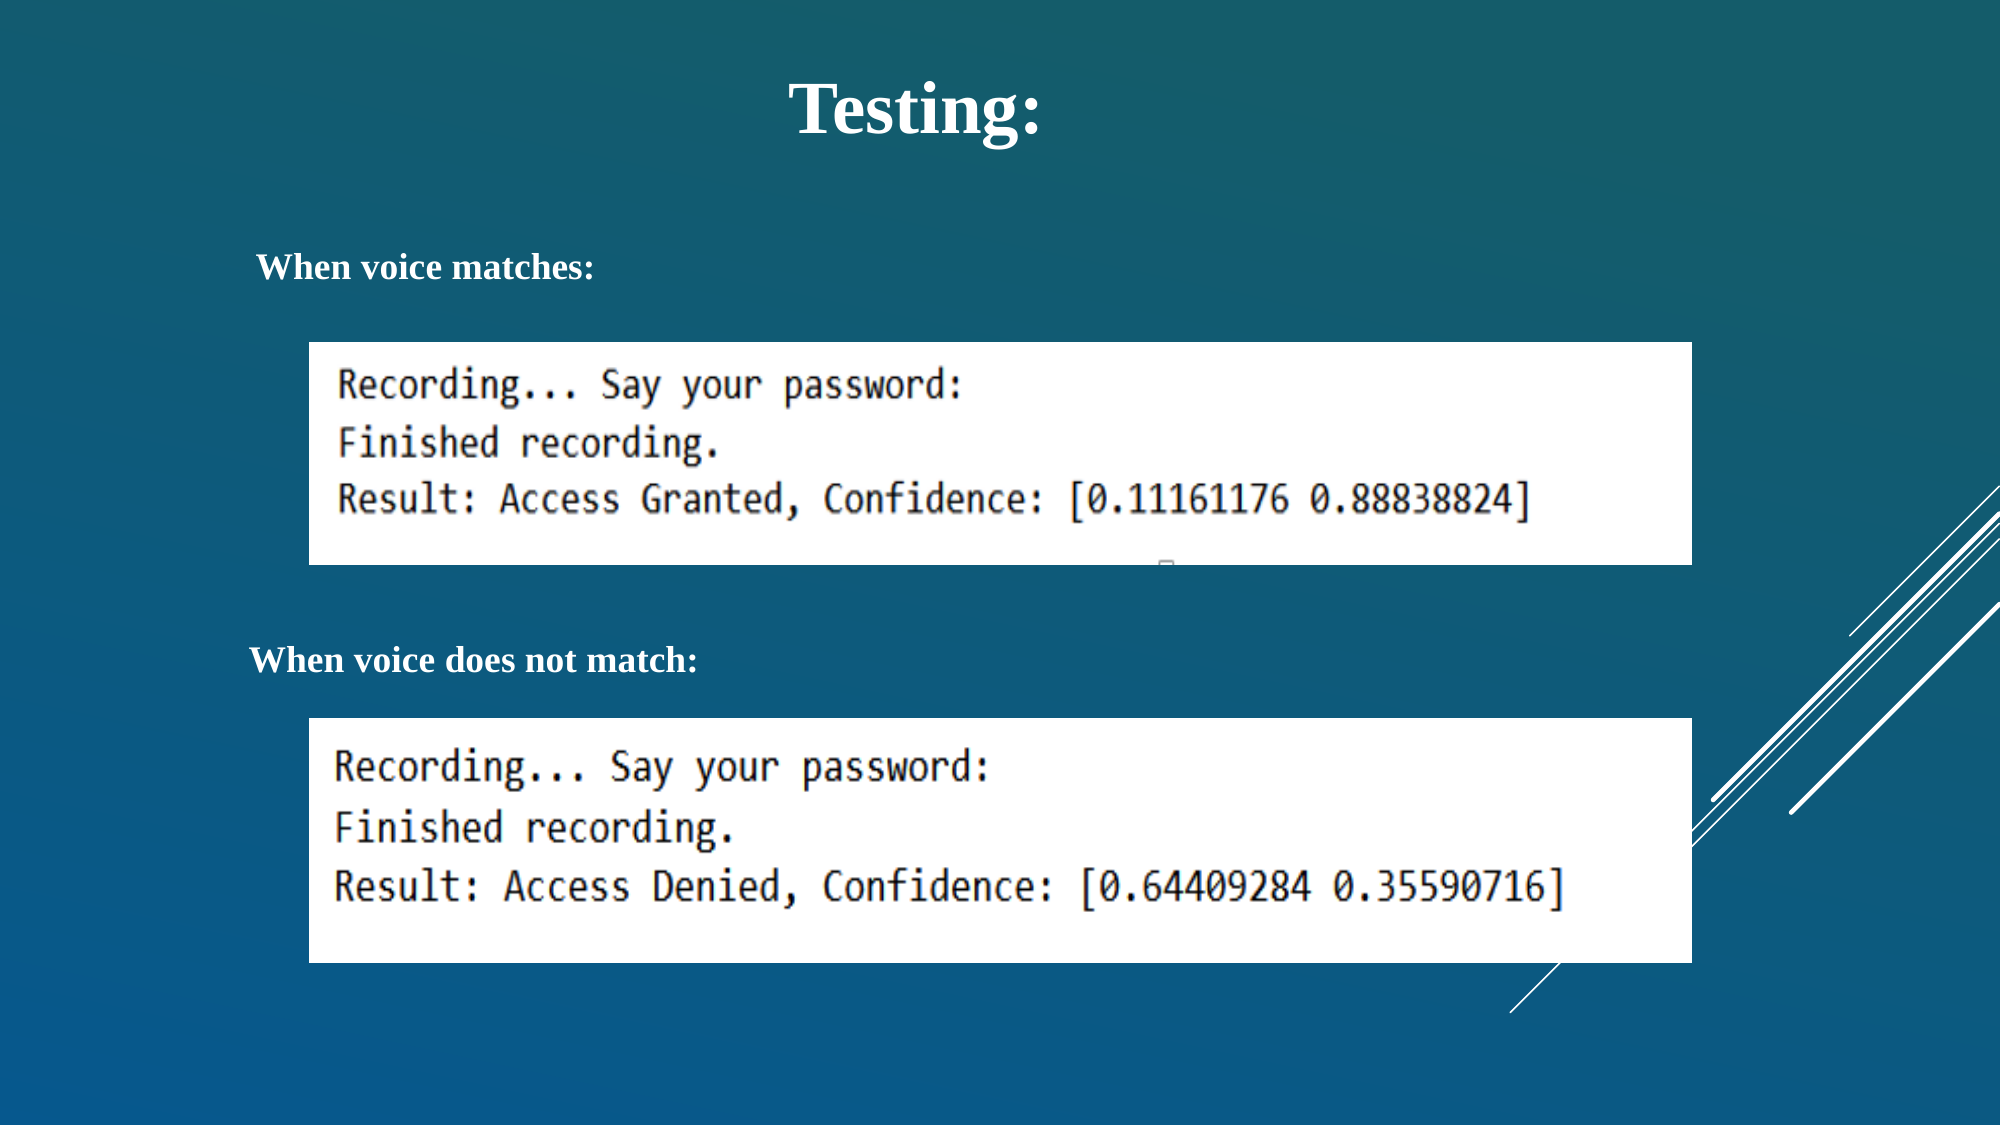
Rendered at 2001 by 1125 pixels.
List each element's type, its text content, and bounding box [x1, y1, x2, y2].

picture [0, 688, 2000, 1121]
list Testing: [601, 0, 1233, 285]
text_box When voice matches: [200, 235, 651, 295]
text_box When voice does not match: [233, 627, 715, 688]
picture [309, 342, 1693, 566]
